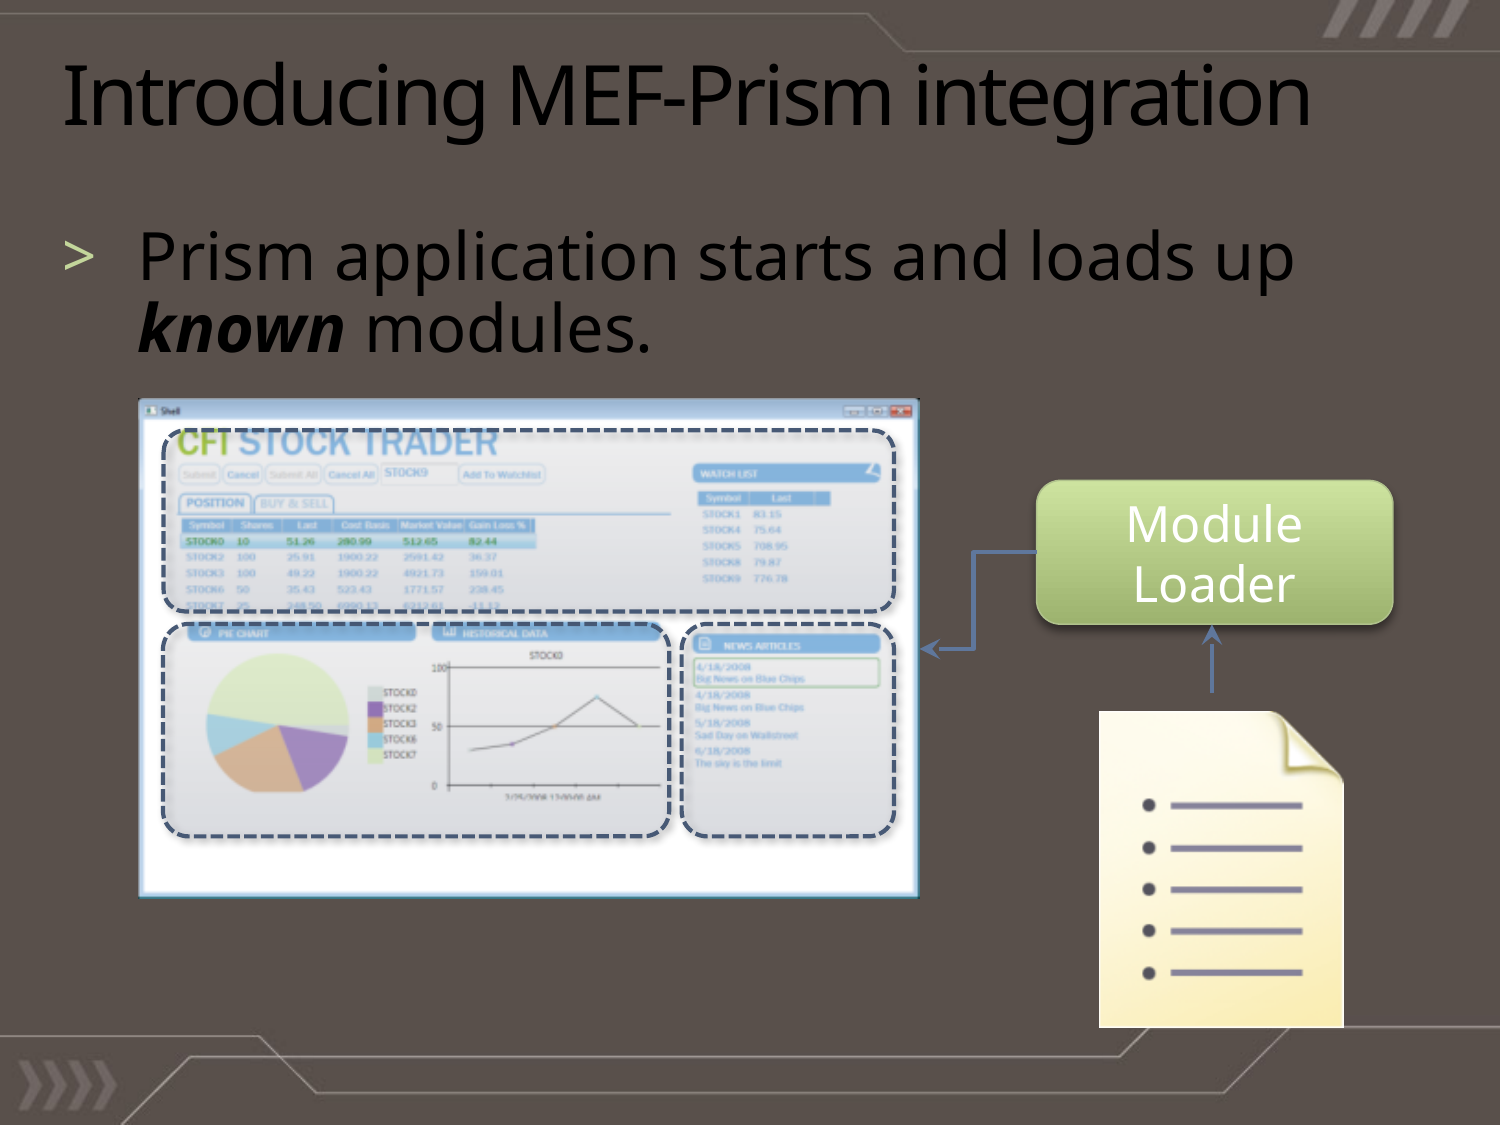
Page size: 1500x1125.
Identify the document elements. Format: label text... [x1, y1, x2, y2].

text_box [919, 480, 1394, 694]
title Introducing MEF-Prism integration [62, 53, 1438, 144]
picture [0, 0, 1500, 1125]
list Prism application starts and loads up known modules. [62, 222, 1438, 368]
